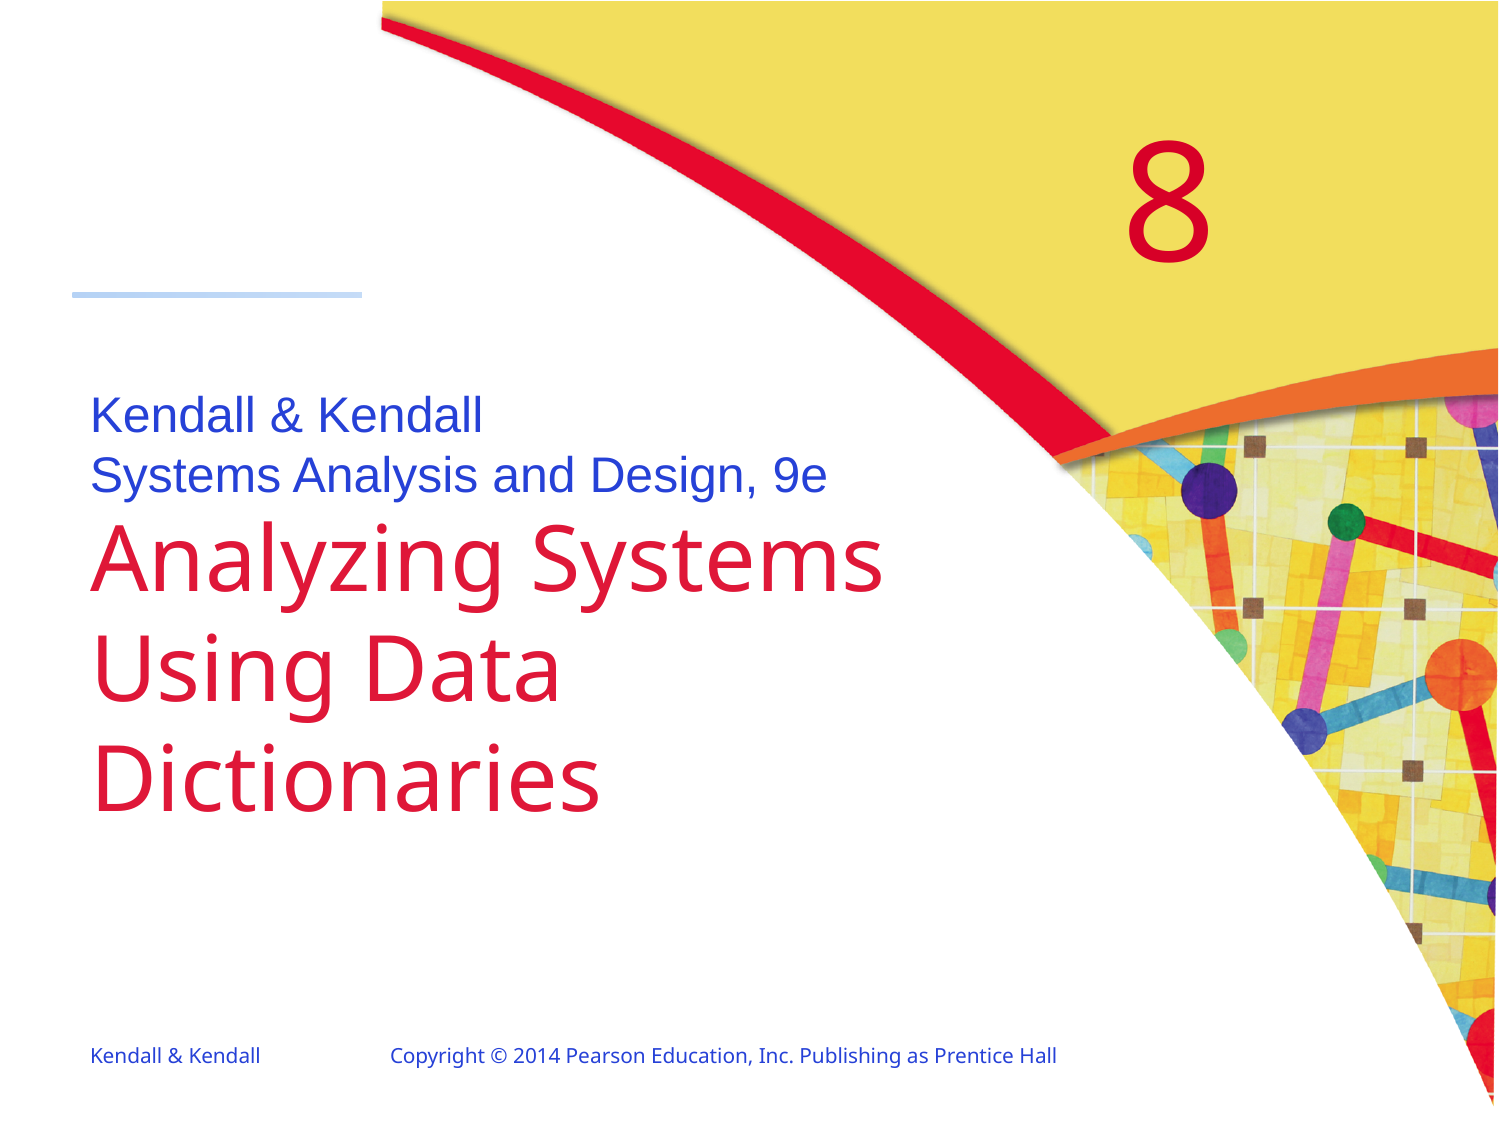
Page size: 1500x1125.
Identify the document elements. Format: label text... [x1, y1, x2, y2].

text_box Kendall & Kendall Systems Analysis and Design, 9e [75, 374, 850, 510]
picture [362, 1, 1499, 1125]
slide_number Kendall & Kendall Copyright © 2014 Pearson Education, Inc. Publishing as Prentice Hall [75, 999, 1200, 1075]
subtitle 8 [1024, 87, 1313, 326]
title Analyzing Systems Using Data Dictionaries [74, 599, 1101, 838]
